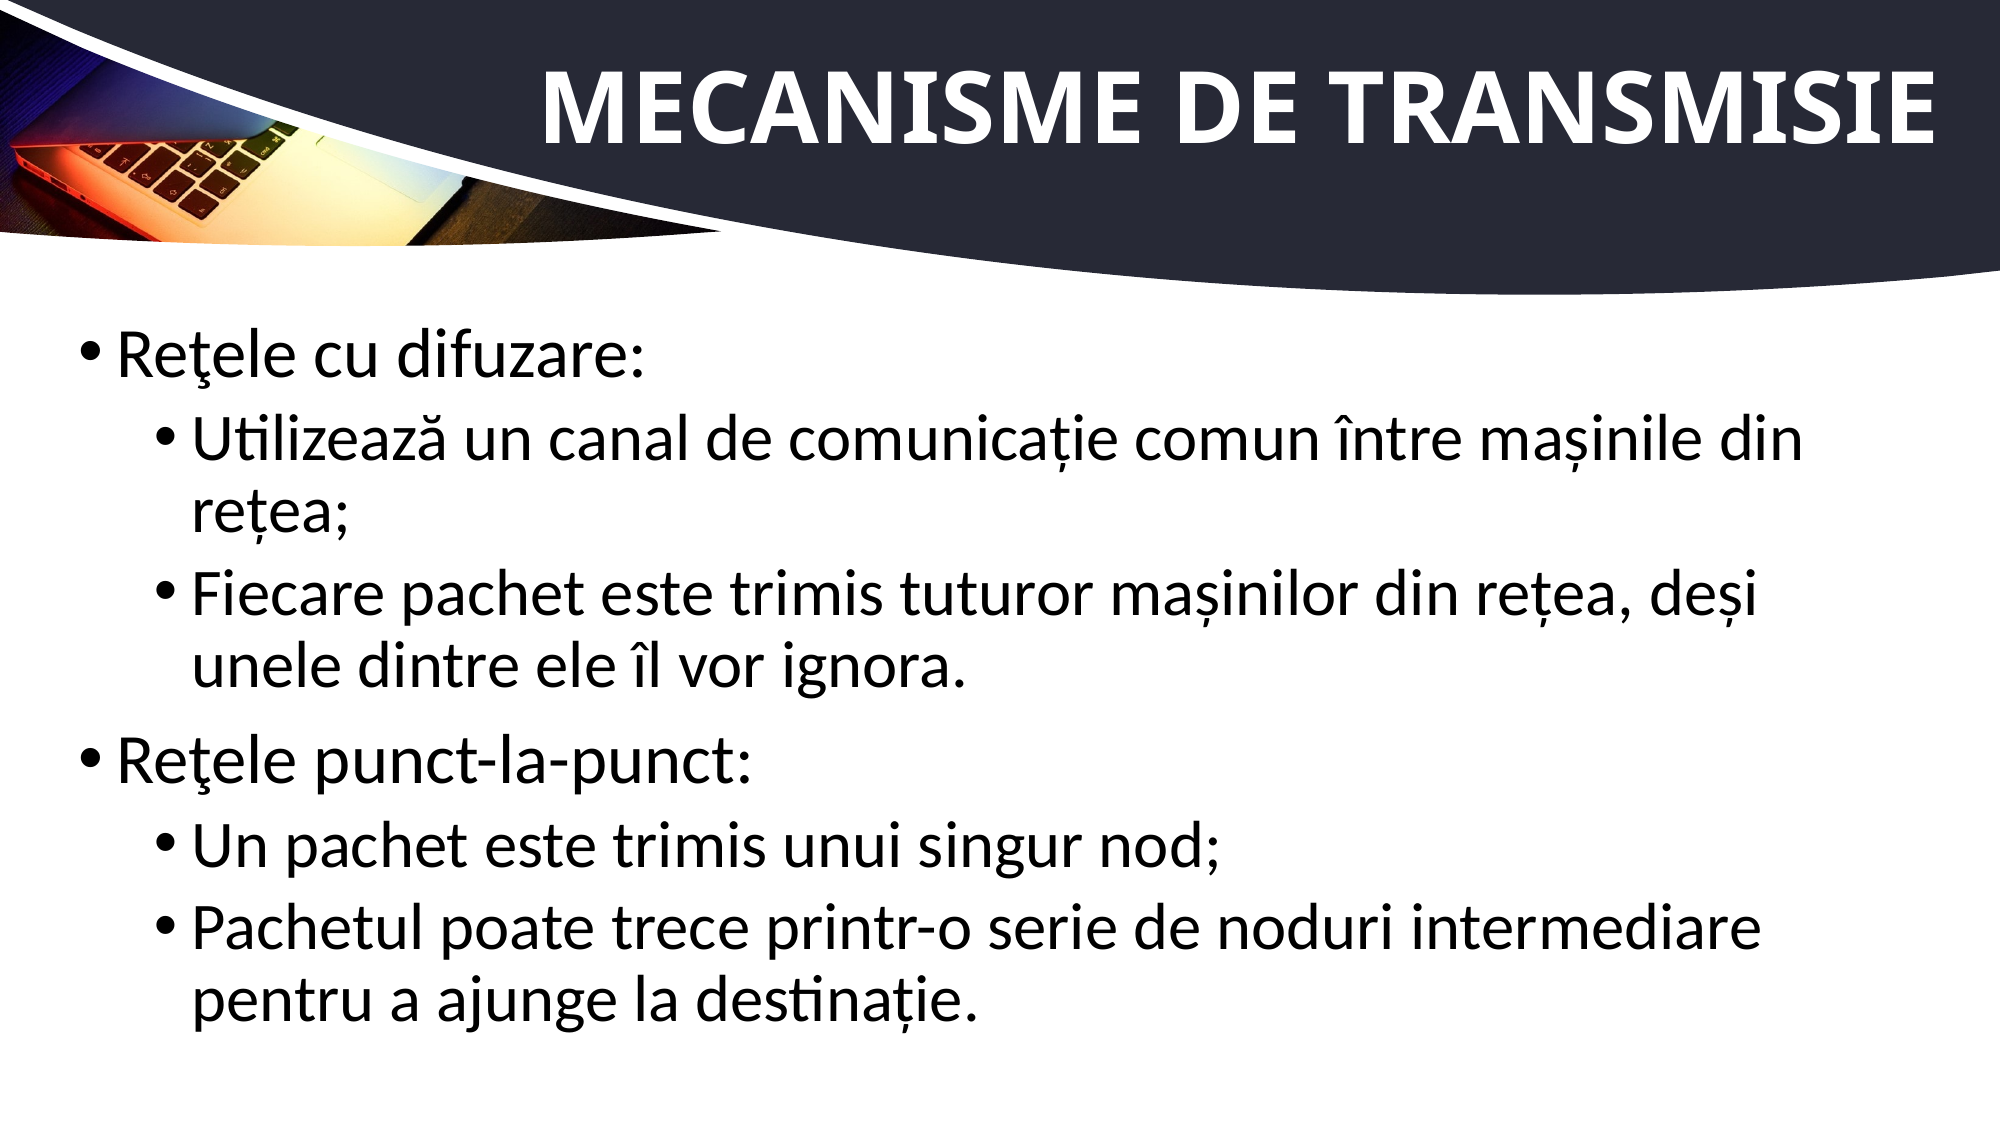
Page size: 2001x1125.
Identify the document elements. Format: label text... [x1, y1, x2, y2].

picture [0, 9, 722, 247]
list Reţele cu difuzare: Utilizează un canal de comunicație comun între mașinile din rețea; Fiecare pachet este trimis tuturor mașinilor din rețea, deși unele dintre ele îl vor ignora. Reţele punct-la-punct: Un pachet este trimis unui singur nod; Pachetul poate trece printr-o serie de noduri intermediare pentru a ajunge la destinație. [63, 308, 1927, 1088]
title Mecanisme de transmisie [137, 2, 2000, 220]
